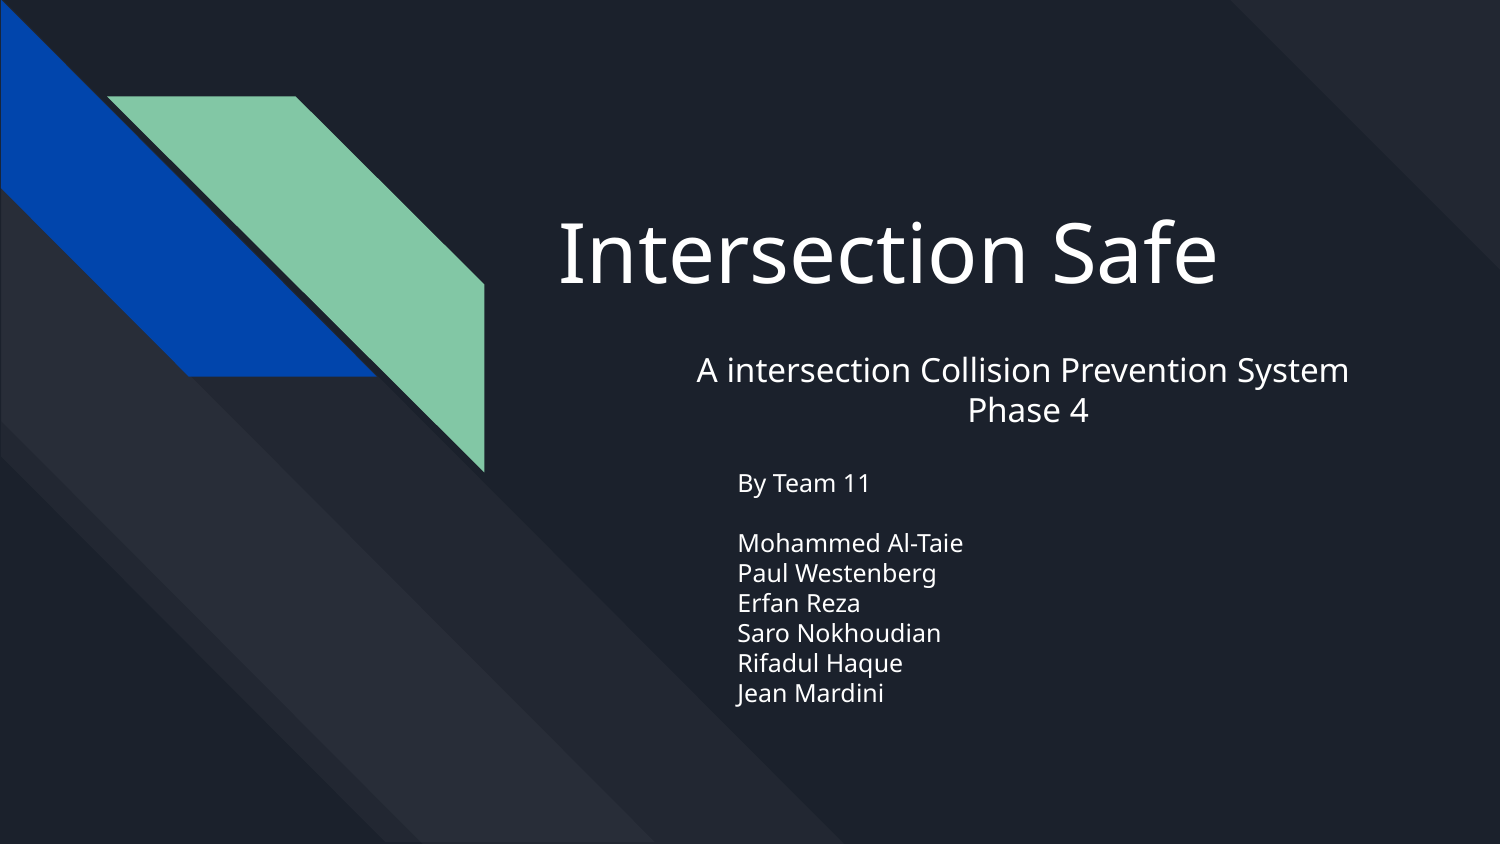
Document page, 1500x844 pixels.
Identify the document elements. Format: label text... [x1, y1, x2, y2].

subtitle By Team 11 Mohammed Al-Taie Paul Westenberg Erfan Reza Saro Nokhoudian Rifadul Haque Jean Mardini [722, 453, 1306, 727]
text_box A intersection Collision Prevention System Phase 4 [651, 333, 1405, 444]
title Intersection Safe [543, 185, 1367, 445]
